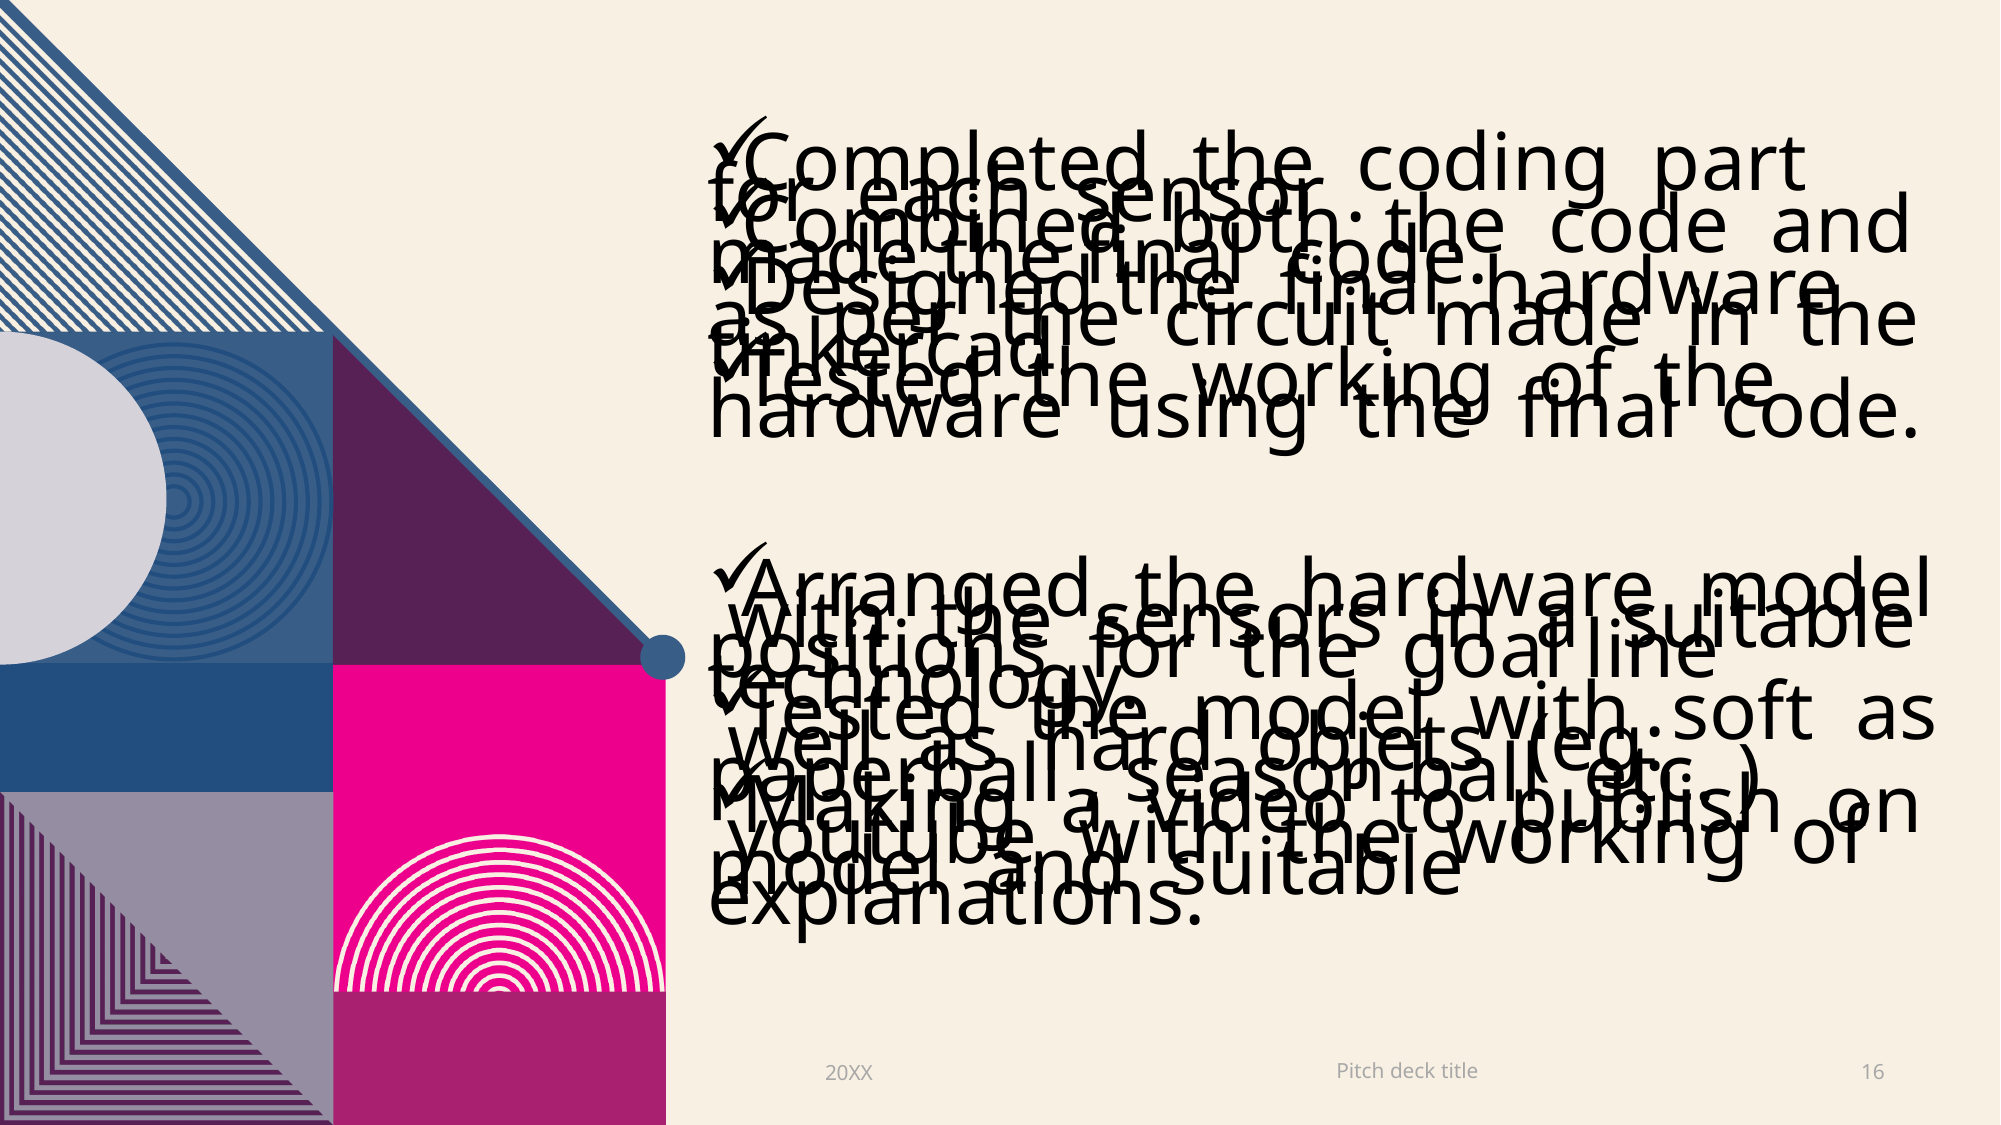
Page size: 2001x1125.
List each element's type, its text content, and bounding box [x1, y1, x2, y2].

list Week 3 Completed the coding part for each sensor . Combined both the code and made the final code. Designed the final hardware as per the circuit made in the tinkercad. Tested the working of the hardware using the final code. Week 4 Arranged the hardware model with the sensors in a suitable positions for the goal line technology. Tested the model with soft as well as hard objets (eg: paperball , season ball etc. ) Making a video to publish on youtube with the working of model and suitable explanations. [692, 78, 1958, 1042]
footer Pitch deck title [1219, 1041, 1595, 1102]
picture [0, 4, 330, 333]
picture [0, 792, 333, 1125]
picture [334, 834, 665, 991]
slide_number 20XX [810, 1042, 990, 1103]
slide_number 16 [1824, 1042, 1900, 1103]
picture [10, 0, 332, 321]
